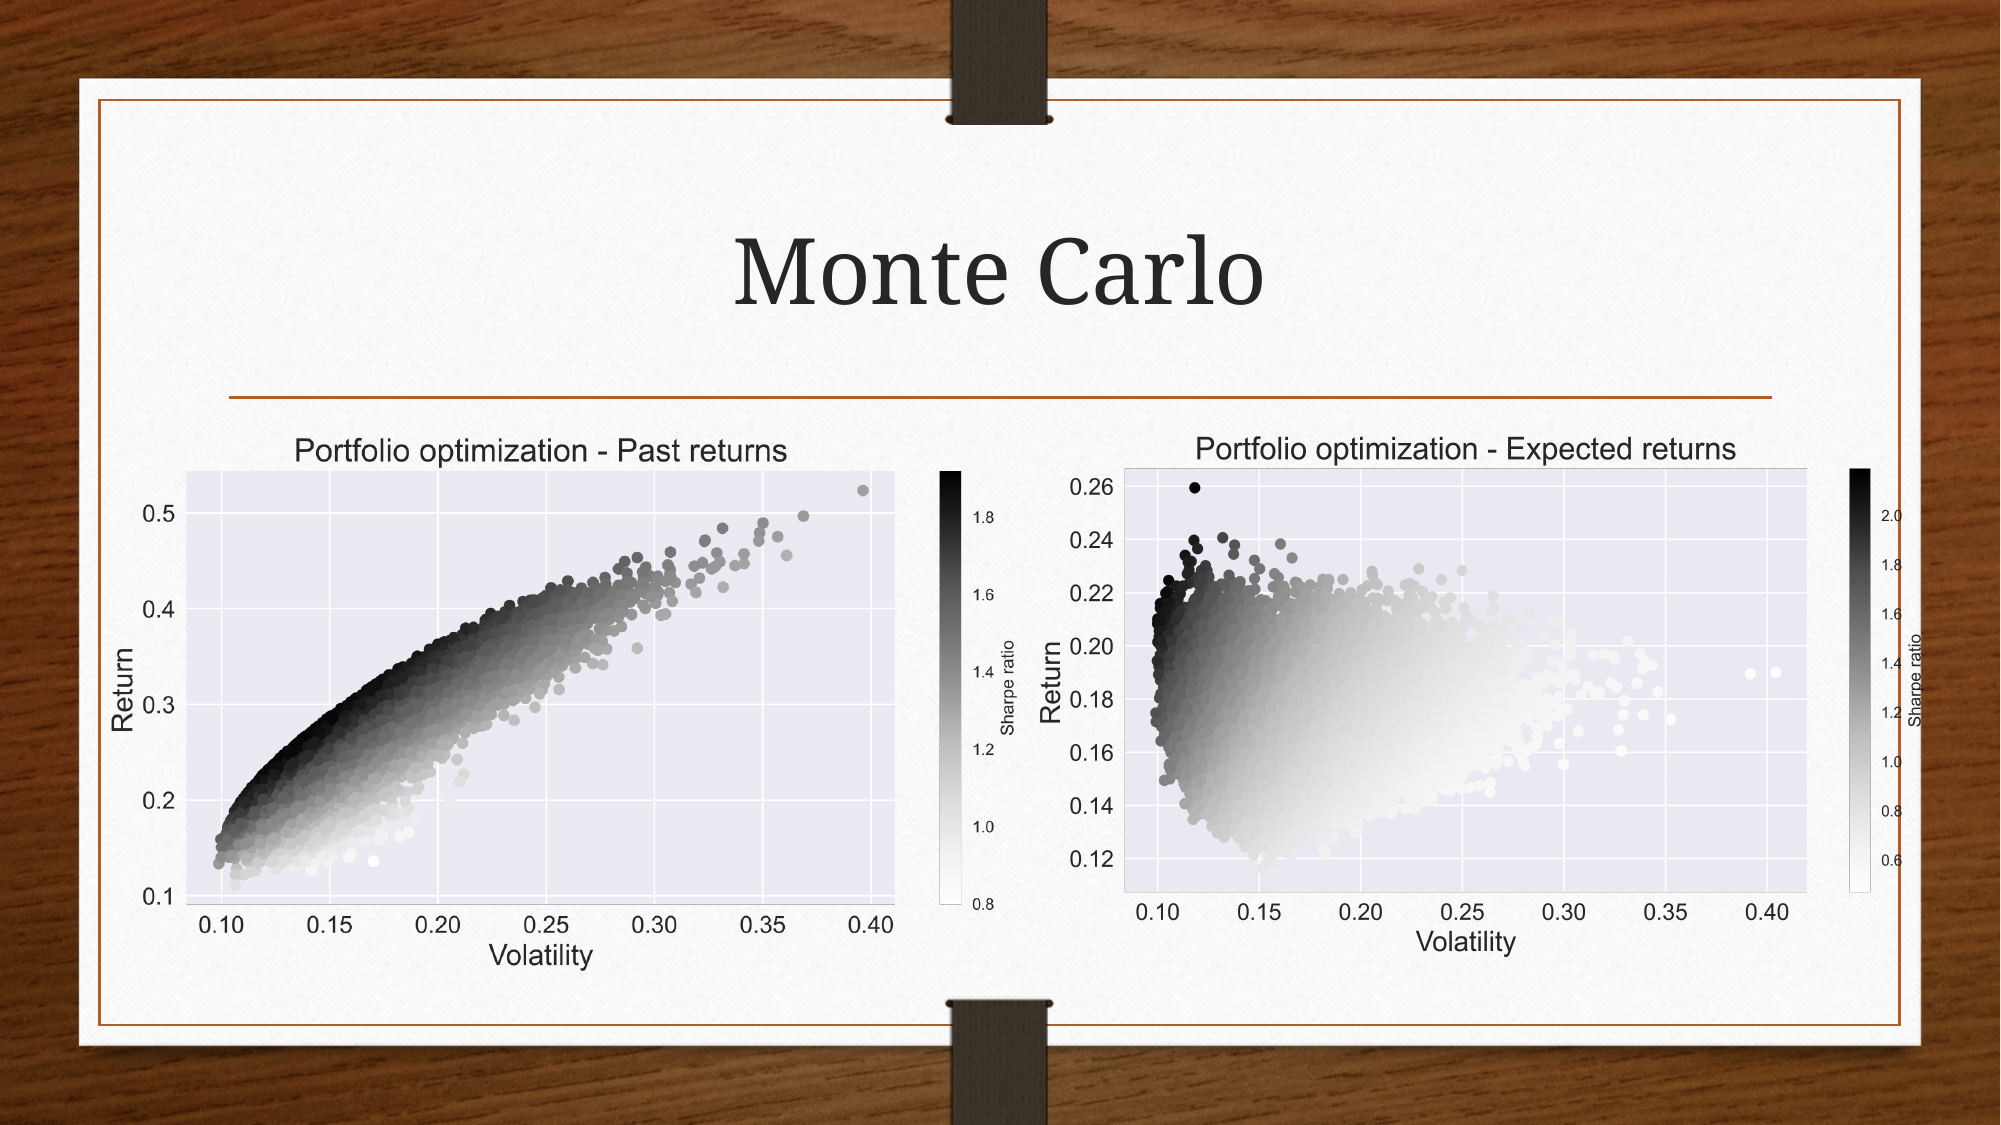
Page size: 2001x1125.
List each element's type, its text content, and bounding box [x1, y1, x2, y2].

title Monte Carlo [212, 161, 1788, 375]
picture [0, 0, 2001, 1125]
